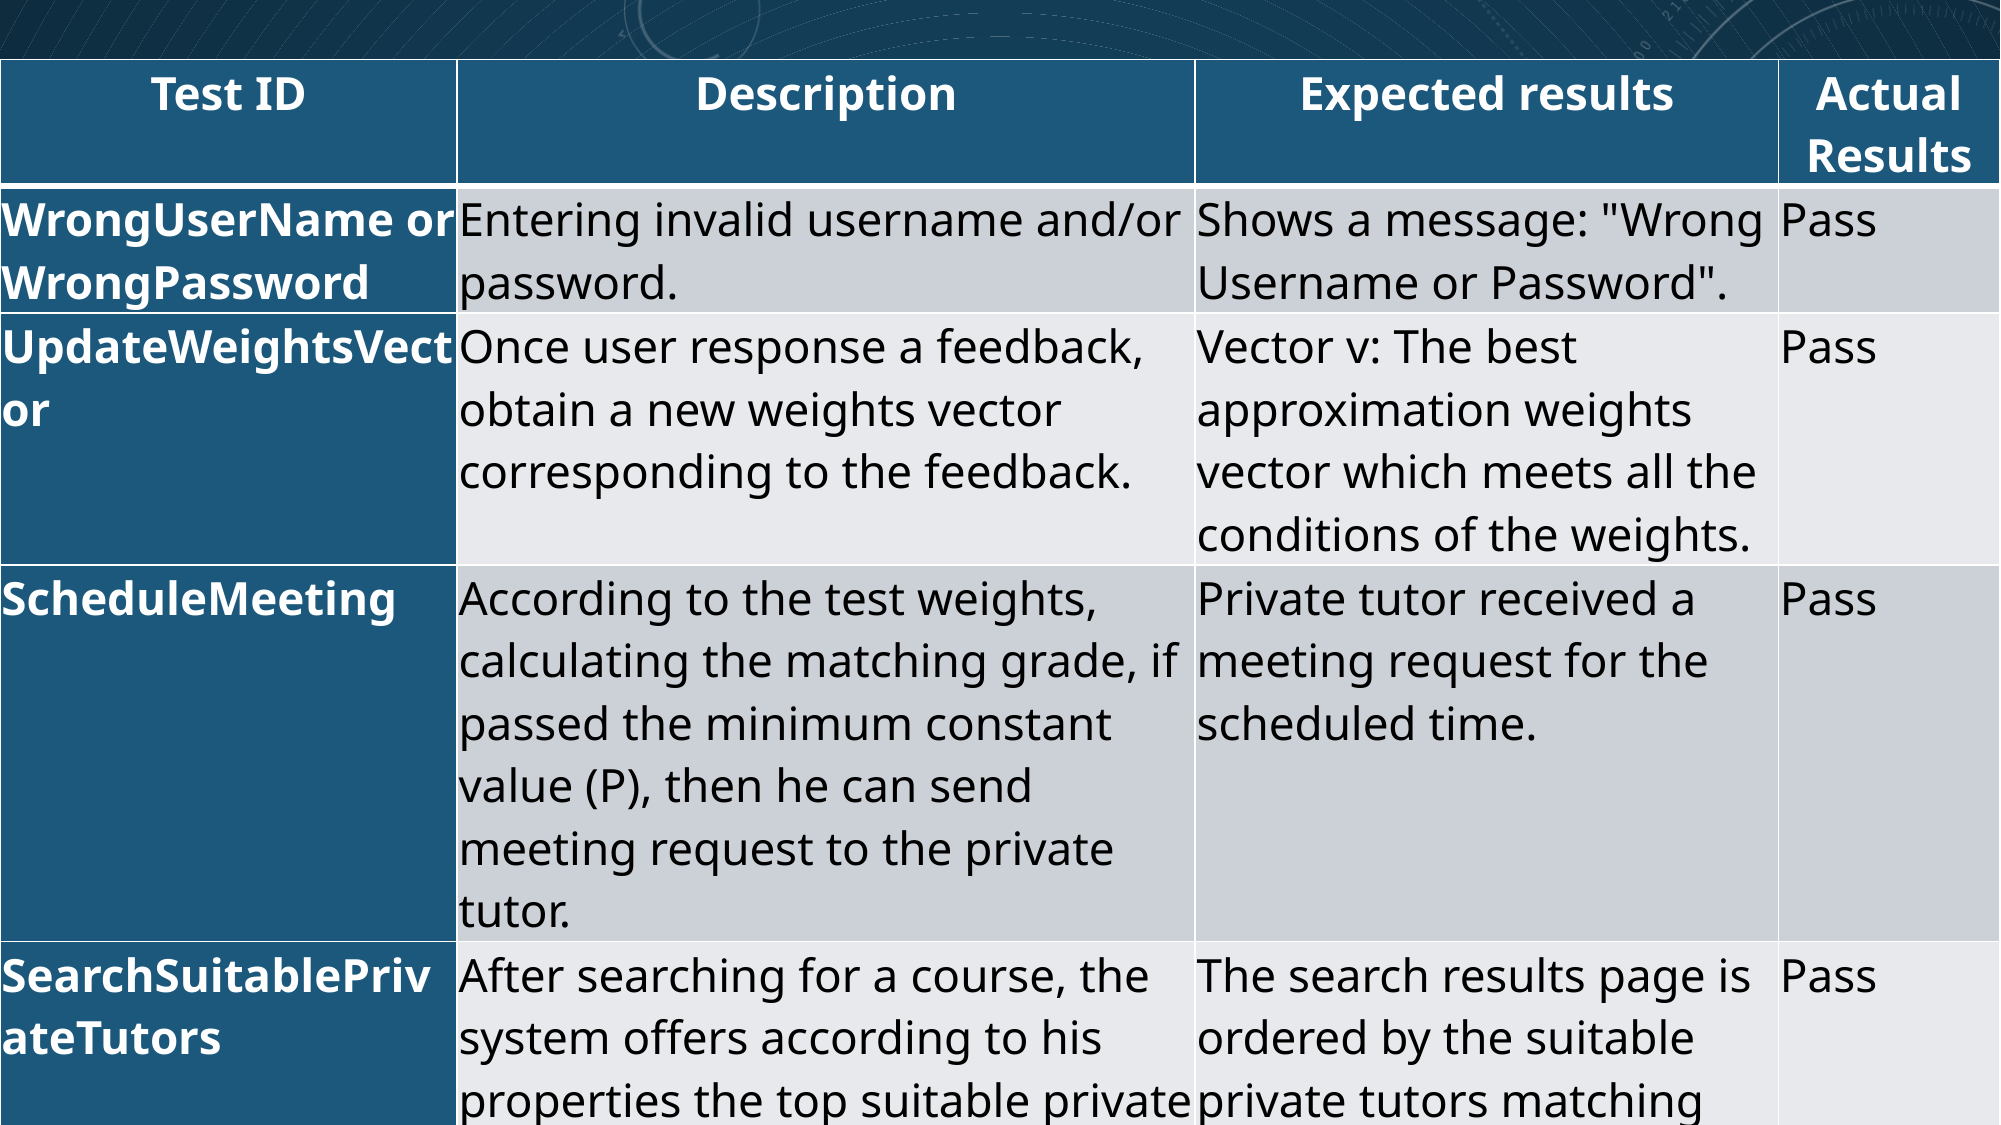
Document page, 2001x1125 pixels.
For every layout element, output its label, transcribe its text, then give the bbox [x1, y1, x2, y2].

table_cell Entering invalid username and/or password. [458, 189, 1194, 312]
table_header Test ID [1, 60, 456, 183]
table_cell According to the test weights, calculating the matching grade, if passed the minimum constant value (P), then he can send meeting request to the private tutor. [458, 566, 1194, 941]
table_cell After searching for a course, the system offers according to his properties the top suitable private tutors. [458, 942, 1194, 1125]
table_cell Once user response a feedback, obtain a new weights vector corresponding to the feedback. [458, 314, 1194, 564]
table_cell WrongUserName or WrongPassword [1, 189, 456, 312]
table_cell Pass [1779, 942, 1999, 1125]
table_cell Pass [1779, 566, 1999, 941]
table_cell Pass [1779, 314, 1999, 564]
table_cell Shows a message: "Wrong Username or Password". [1196, 189, 1778, 312]
table_header Description [458, 60, 1194, 183]
table_cell The search results page is ordered by the suitable private tutors matching grade. [1196, 942, 1778, 1125]
table_header Actual Results [1779, 60, 1999, 183]
table_cell SearchSuitablePrivateTutors [1, 942, 456, 1125]
table_cell Private tutor received a meeting request for the scheduled time. [1196, 566, 1778, 941]
table_cell Vector v: The best approximation weights vector which meets all the conditions of the weights. [1196, 314, 1778, 564]
picture [0, 0, 2000, 59]
table_cell ScheduleMeeting [1, 566, 456, 941]
table_cell UpdateWeightsVector [1, 314, 456, 564]
table_header Expected results [1196, 60, 1778, 183]
table_cell Pass [1779, 189, 1999, 312]
